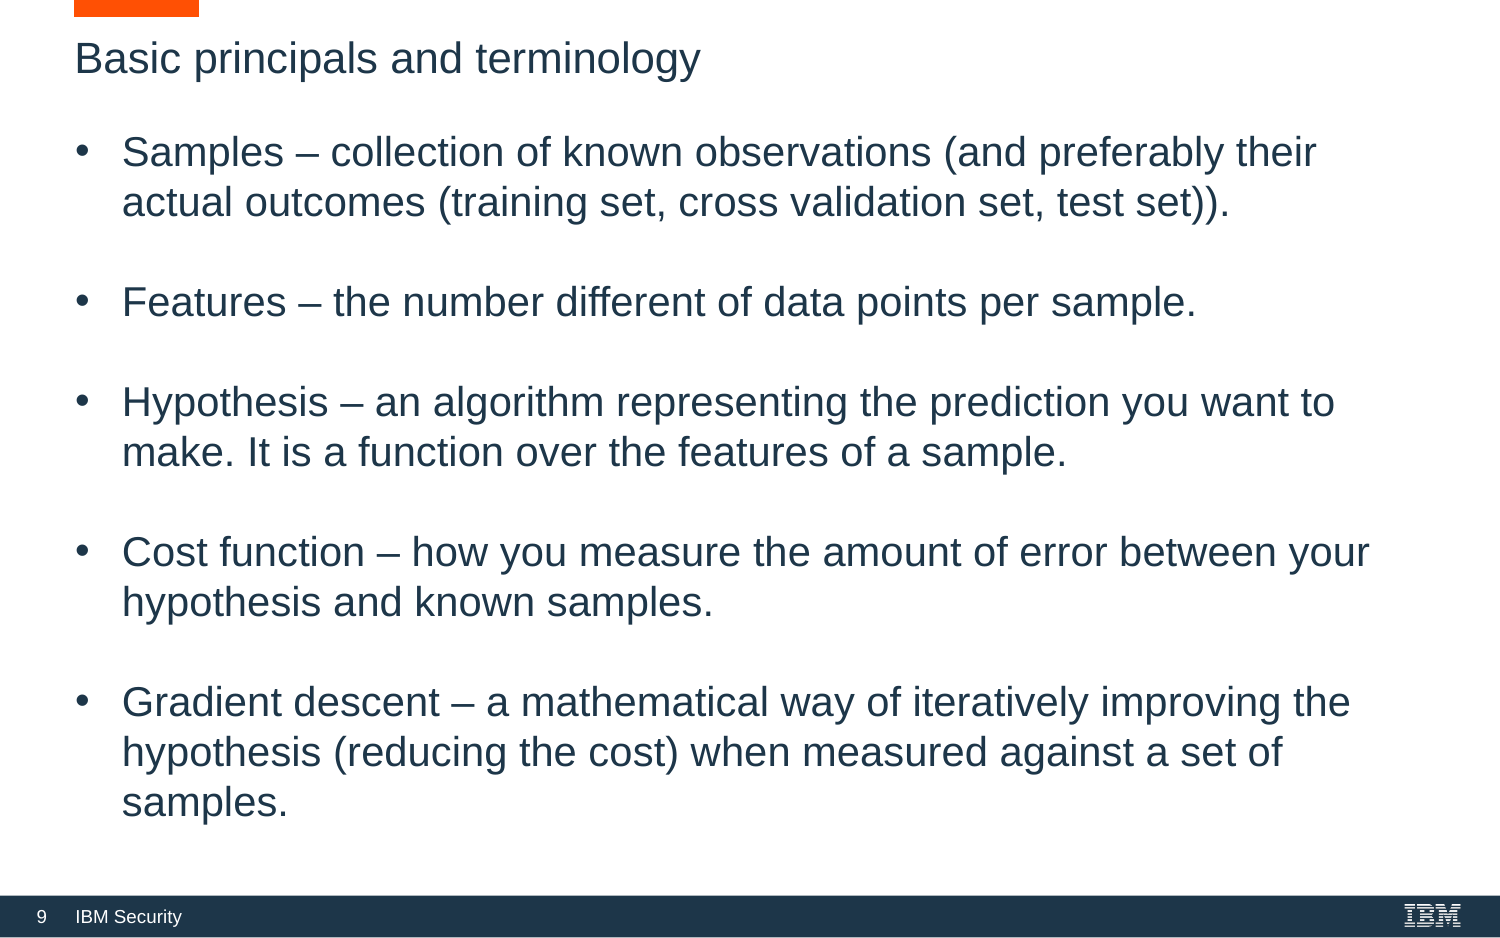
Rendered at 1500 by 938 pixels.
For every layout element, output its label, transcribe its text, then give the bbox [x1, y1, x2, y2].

text_box Samples – collection of known observations (and preferably their actual outcomes (training set, cross validation set, test set)). Features – the number different of data points per sample. Hypothesis – an algorithm representing the prediction you want to make. It is a function over the features of a sample. Cost function – how you measure the amount of error between your hypothesis and known samples. Gradient descent – a mathematical way of iteratively improving the hypothesis (reducing the cost) when measured against a set of samples. [75, 124, 1388, 826]
list Basic principals and terminology [74, 36, 1425, 94]
picture [1404, 904, 1462, 927]
